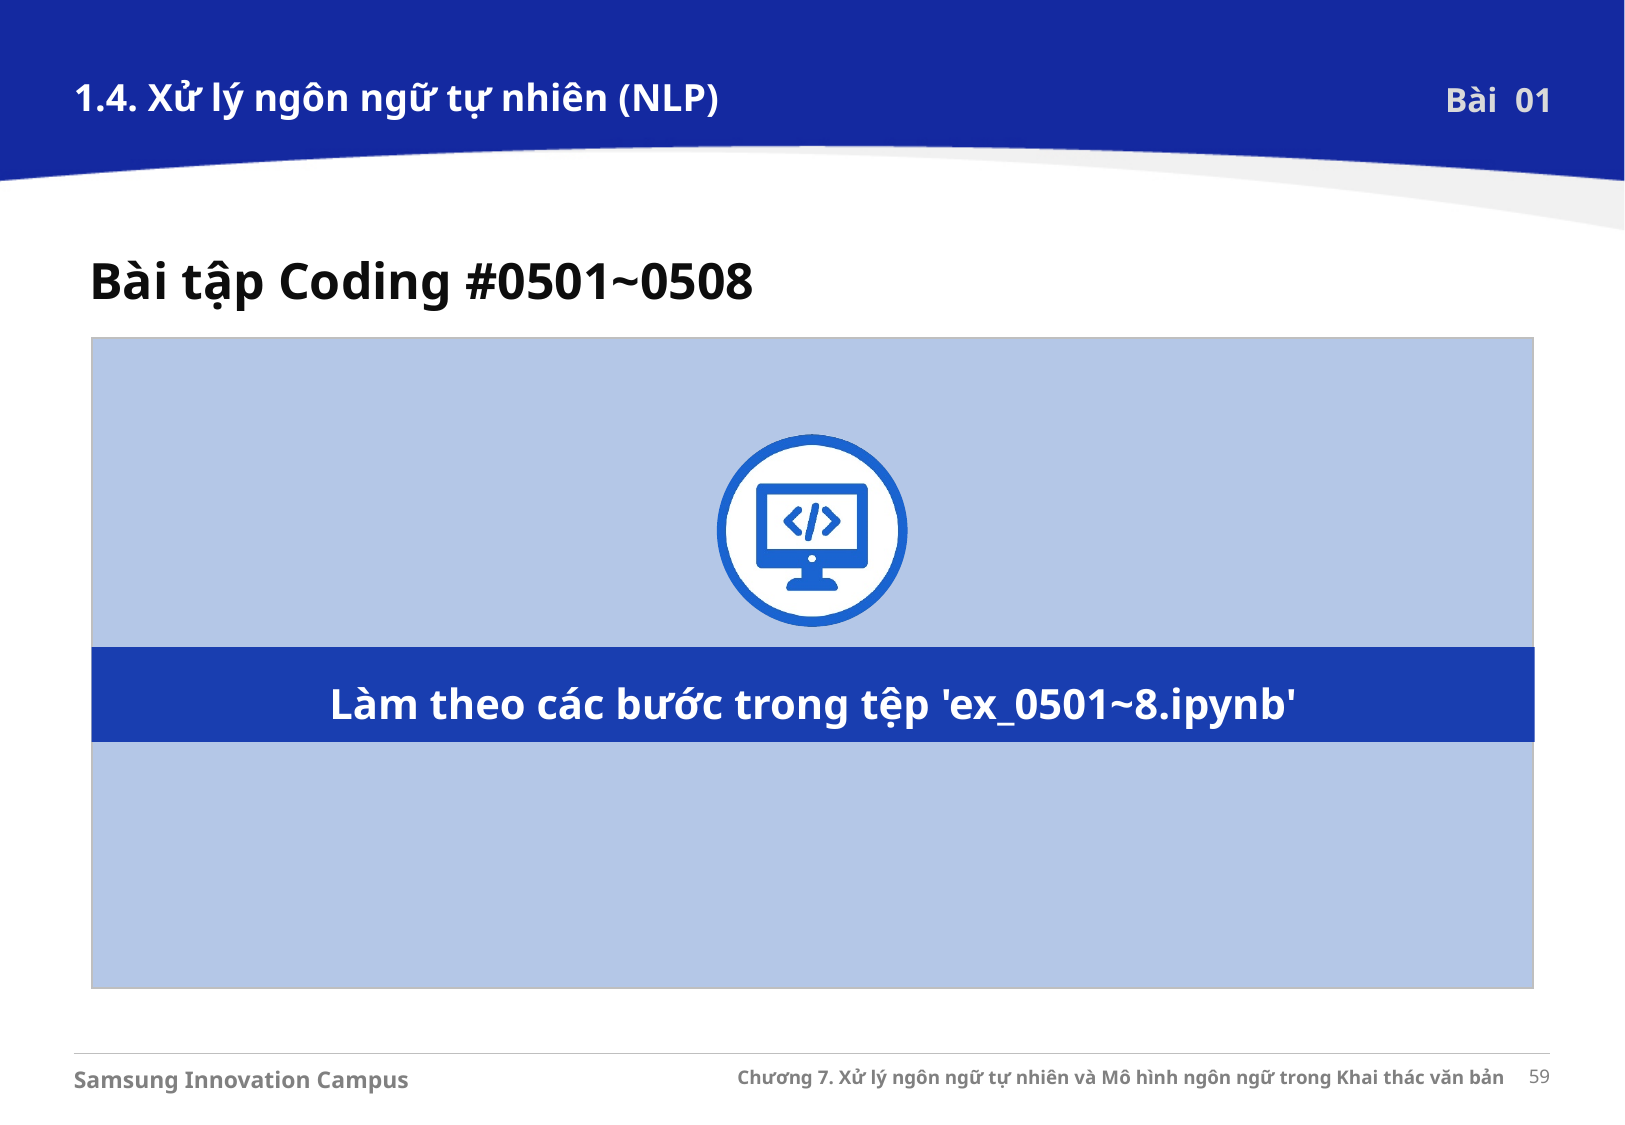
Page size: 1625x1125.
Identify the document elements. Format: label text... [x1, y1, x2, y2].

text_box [91, 338, 1535, 988]
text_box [73, 73, 1554, 120]
text_box Bài tập Coding #0501~0508 [89, 249, 1534, 311]
picture [0, 0, 1625, 1125]
